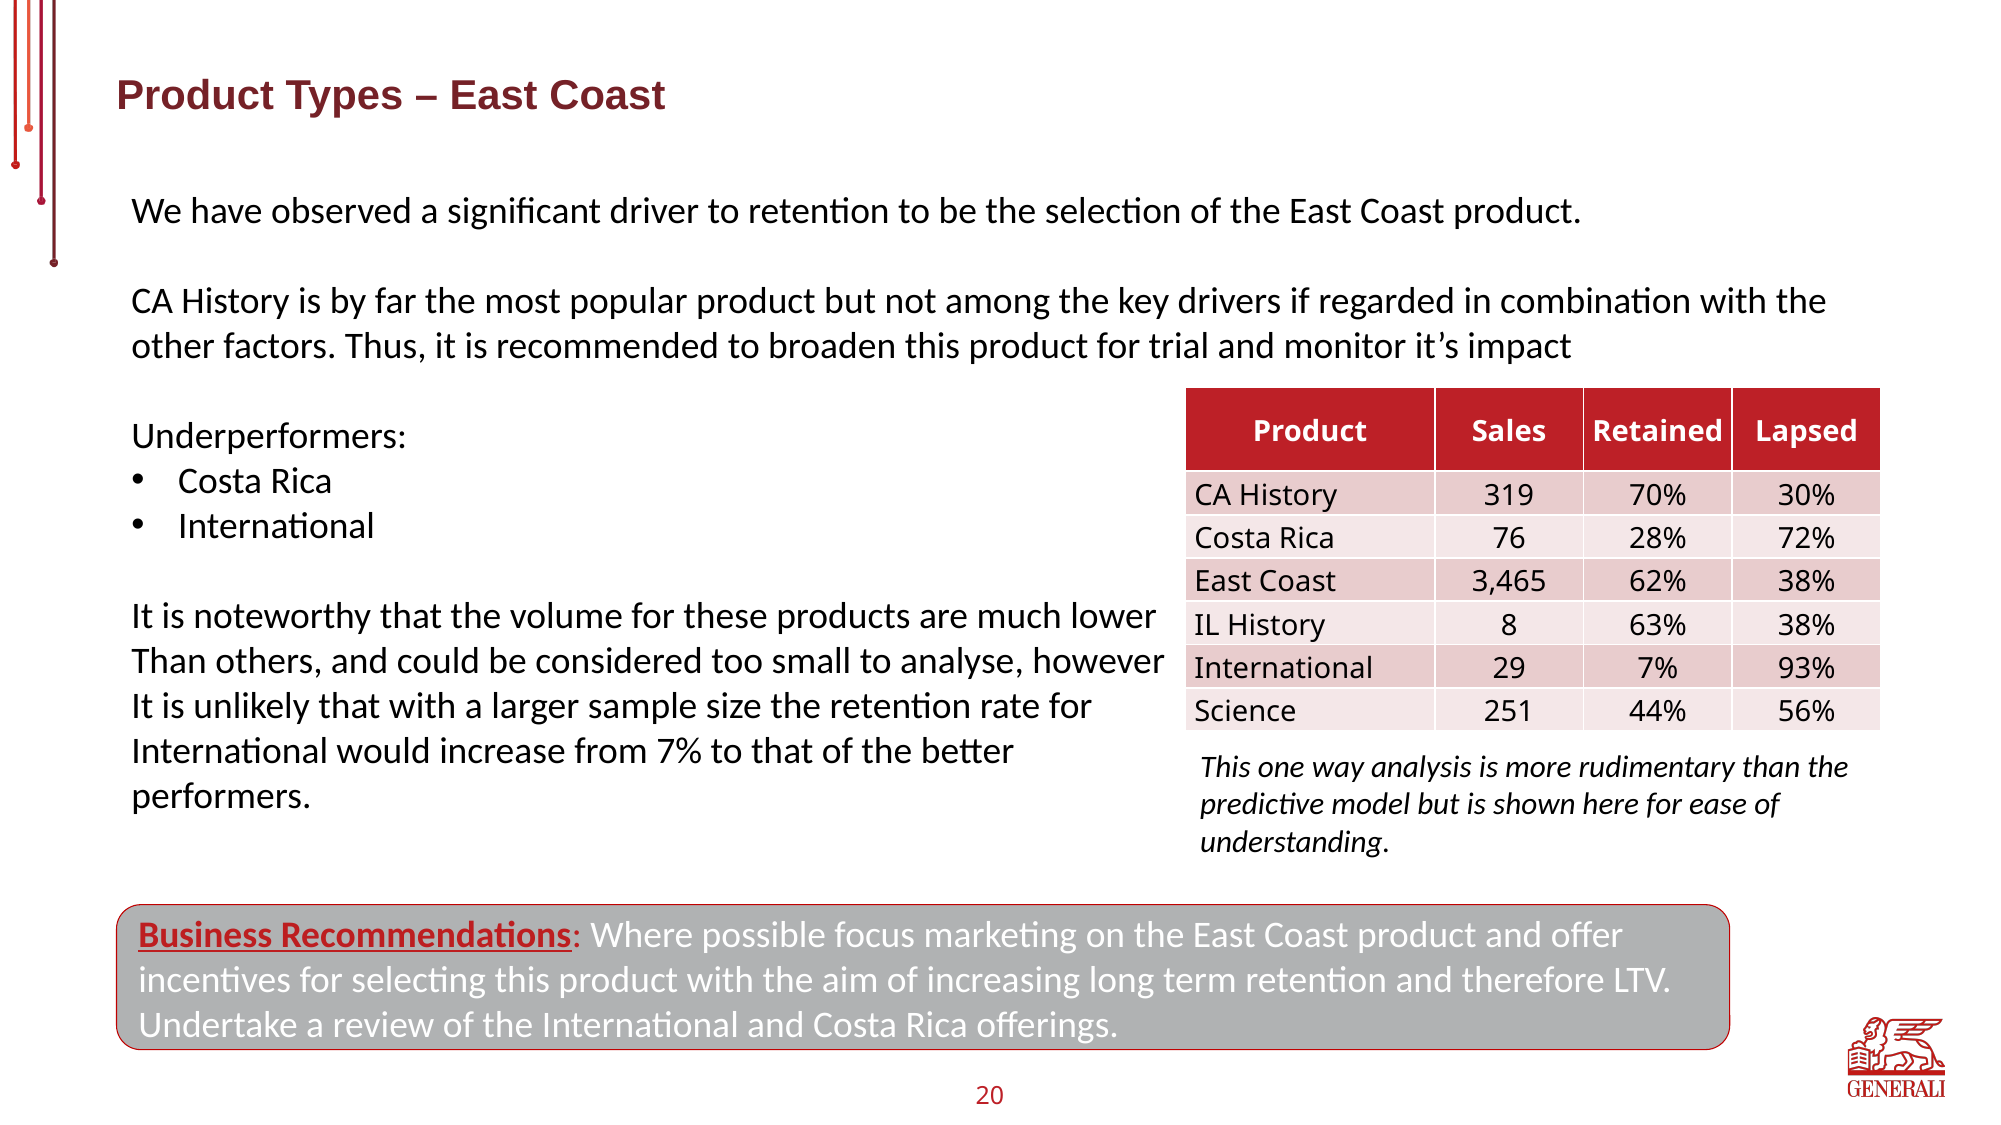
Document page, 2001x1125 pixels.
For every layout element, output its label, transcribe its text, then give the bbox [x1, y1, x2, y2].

text_box 20 [955, 1072, 1025, 1110]
table_cell 319 [1436, 472, 1583, 514]
table_cell 62% [1584, 559, 1731, 600]
table_cell IL History [1186, 602, 1434, 644]
table_cell 251 [1436, 689, 1583, 730]
table_cell 38% [1733, 602, 1880, 644]
table_cell 29 [1436, 645, 1583, 687]
table_cell 93% [1733, 645, 1880, 687]
text_box Product Types – East Coast [116, 75, 1291, 125]
table_cell International [1186, 645, 1434, 687]
table_cell 28% [1584, 516, 1731, 557]
table_cell 38% [1733, 559, 1880, 600]
table_cell 44% [1584, 689, 1731, 730]
table_cell 72% [1733, 516, 1880, 557]
text_box This one way analysis is more rudimentary than the predictive model but is shown here for ease of understanding. [1185, 738, 1882, 866]
text_box Business Recommendations: Where possible focus marketing on the East Coast product and offer incentives for selecting this product with the aim of increasing long term retention and therefore LTV. Undertake a review of the International and Costa Rica offerings. [115, 904, 1731, 1051]
text_box We have observed a significant driver to retention to be the selection of the East Coast product. CA History is by far the most popular product but not among the key drivers if regarded in combination with the other factors. Thus, it is recommended to broaden this product for trial and monitor it’s impact Underperformers: Costa Rica International It is noteworthy that the volume for these products are much lower Than others, and could be considered too small to analyse, however It is unlikely that with a larger sample size the retention rate for International would increase from 7% to that of the better performers. [116, 178, 1882, 869]
table_header Sales [1436, 388, 1583, 470]
table_cell CA History [1186, 472, 1434, 514]
table_header Retained [1584, 388, 1731, 470]
table_header Lapsed [1733, 388, 1880, 470]
picture [11, 0, 58, 270]
table_cell 70% [1584, 472, 1731, 514]
table_cell 7% [1584, 645, 1731, 687]
table_cell 56% [1733, 689, 1880, 730]
table_cell 3,465 [1436, 559, 1583, 600]
table_cell 8 [1436, 602, 1583, 644]
table_cell 30% [1733, 472, 1880, 514]
table_cell Science [1186, 689, 1434, 730]
table_cell 76 [1436, 516, 1583, 557]
table_cell Costa Rica [1186, 516, 1434, 557]
table_header Product [1186, 388, 1434, 470]
table_cell 63% [1584, 602, 1731, 644]
table_cell East Coast [1186, 559, 1434, 600]
